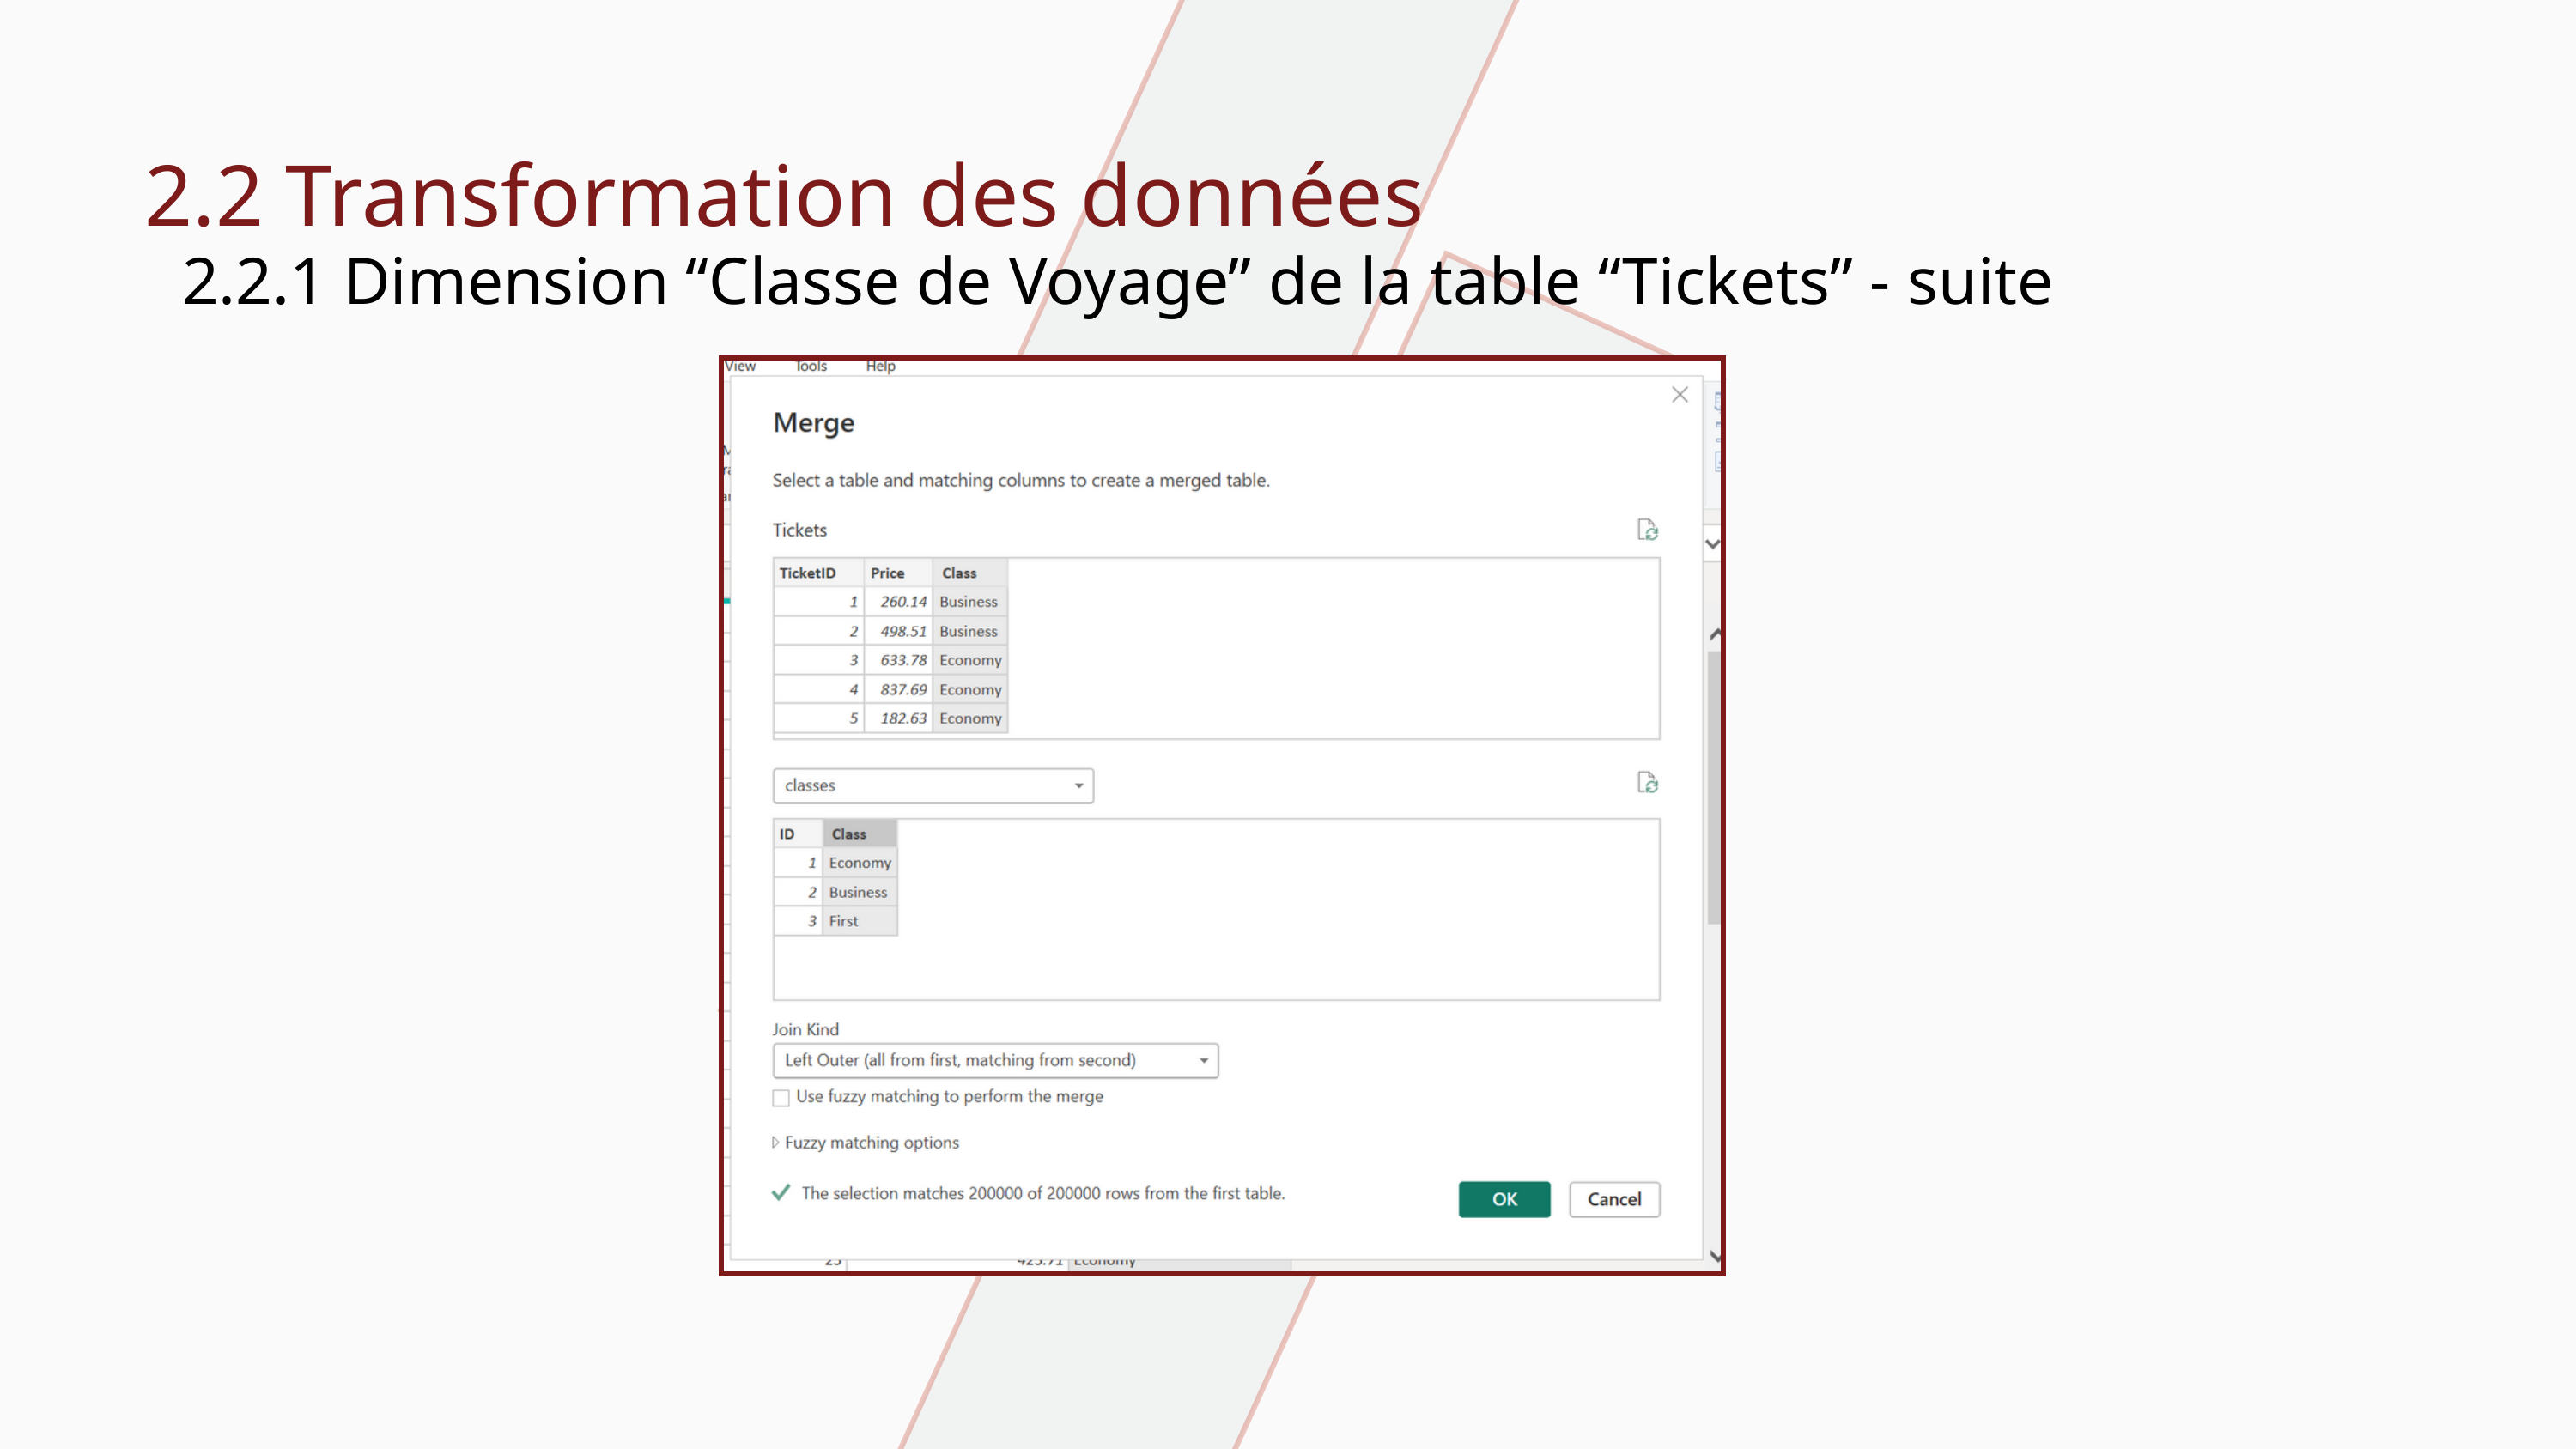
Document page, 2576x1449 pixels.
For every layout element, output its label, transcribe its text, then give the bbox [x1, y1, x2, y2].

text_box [1104, 245, 1410, 1449]
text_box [1048, 0, 1353, 1148]
text_box [1416, 358, 1723, 1275]
text_box 2.2.1 Dimension “Classe de Voyage” de la table “Tickets” - suite [182, 227, 1042, 318]
text_box 2.2 Transformation des données [144, 124, 1042, 243]
text_box [720, 358, 1099, 1275]
text_box 2.2 Transformation des données [1359, 124, 1631, 227]
text_box 2.2.1 Dimension “Classe de Voyage” de la table “Tickets” - suite [1359, 227, 2236, 318]
